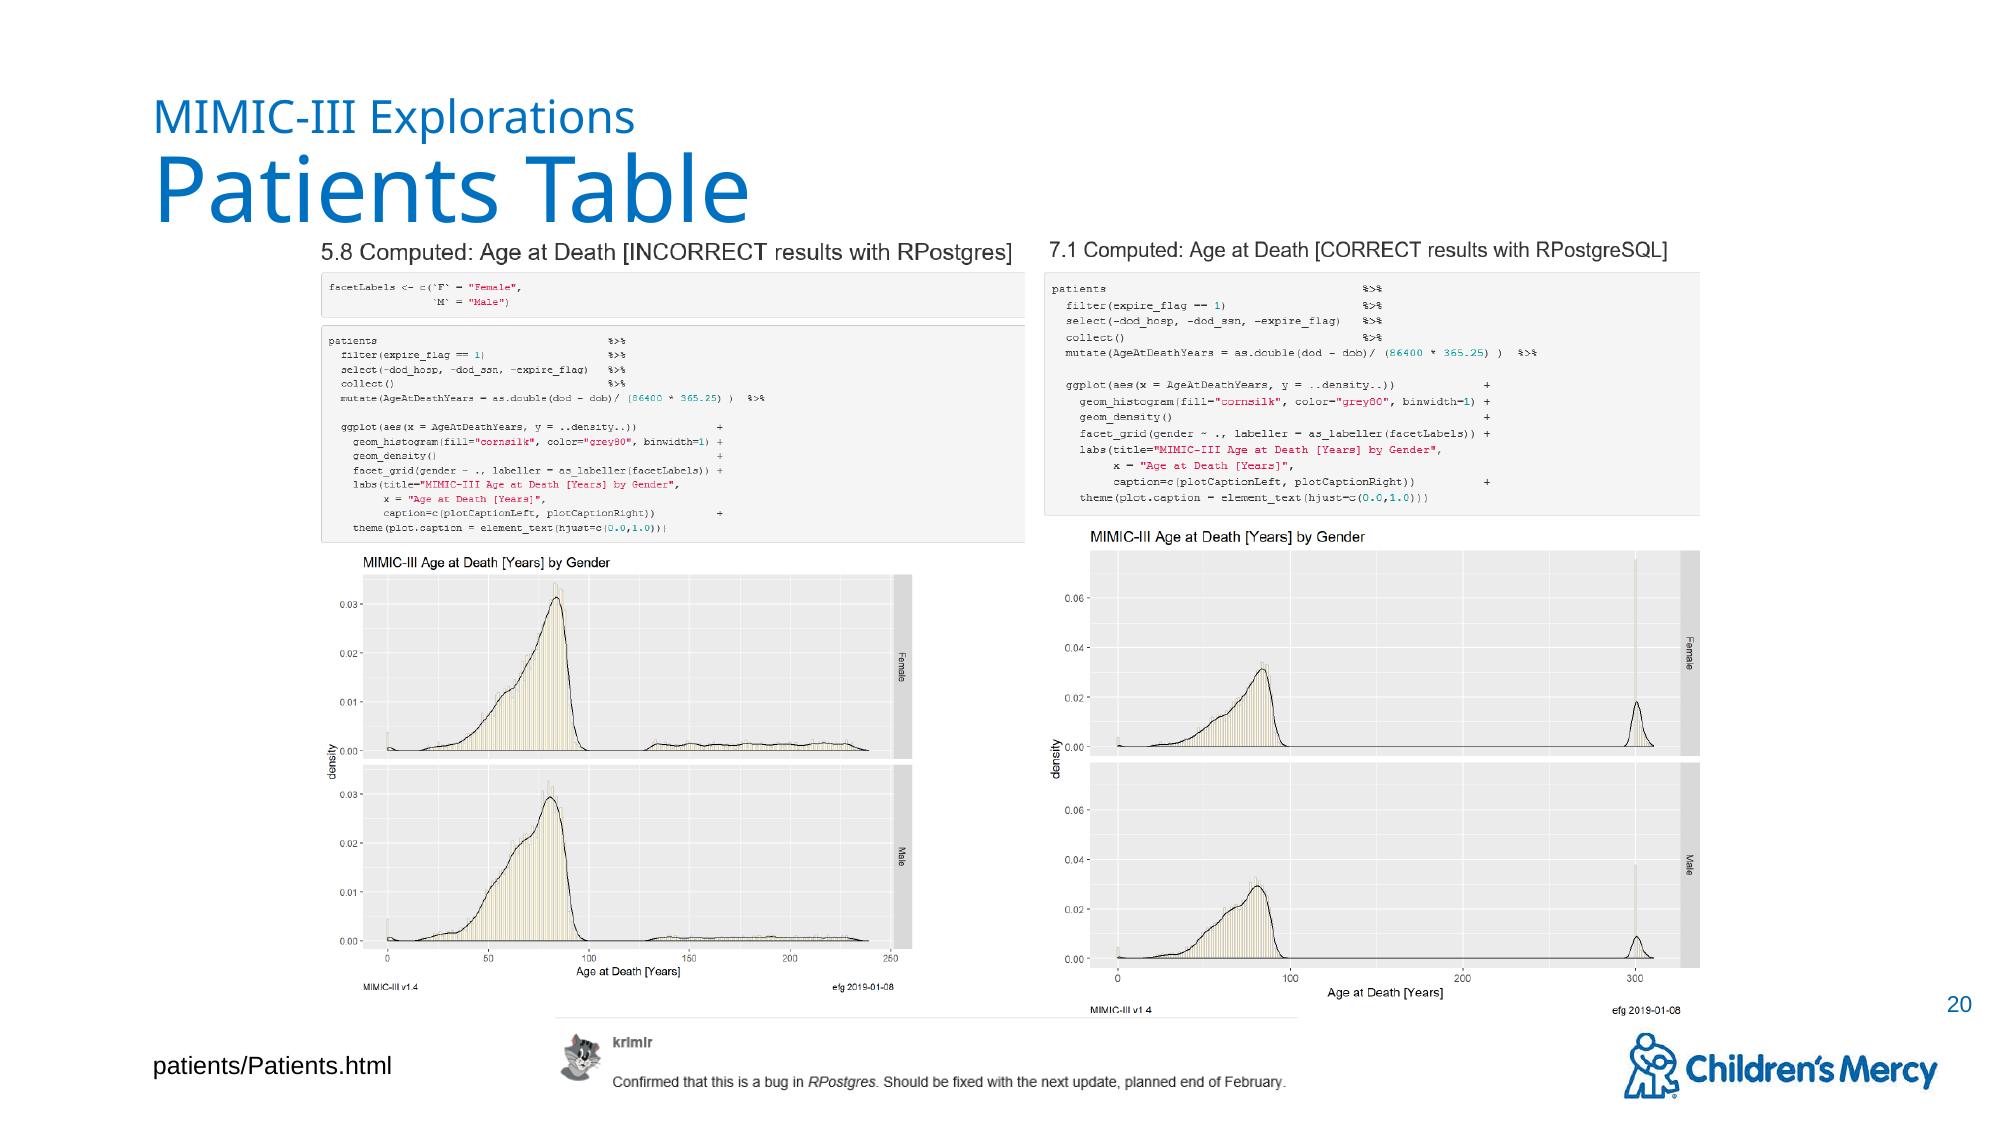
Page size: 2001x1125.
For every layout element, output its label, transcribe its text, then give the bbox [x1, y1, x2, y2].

picture [0, 0, 2000, 1125]
slide_number 20 [1919, 972, 2000, 1034]
title MIMIC-III Explorations Patients Table [137, 59, 1863, 278]
text_box patients/Patients.html [138, 1042, 408, 1088]
